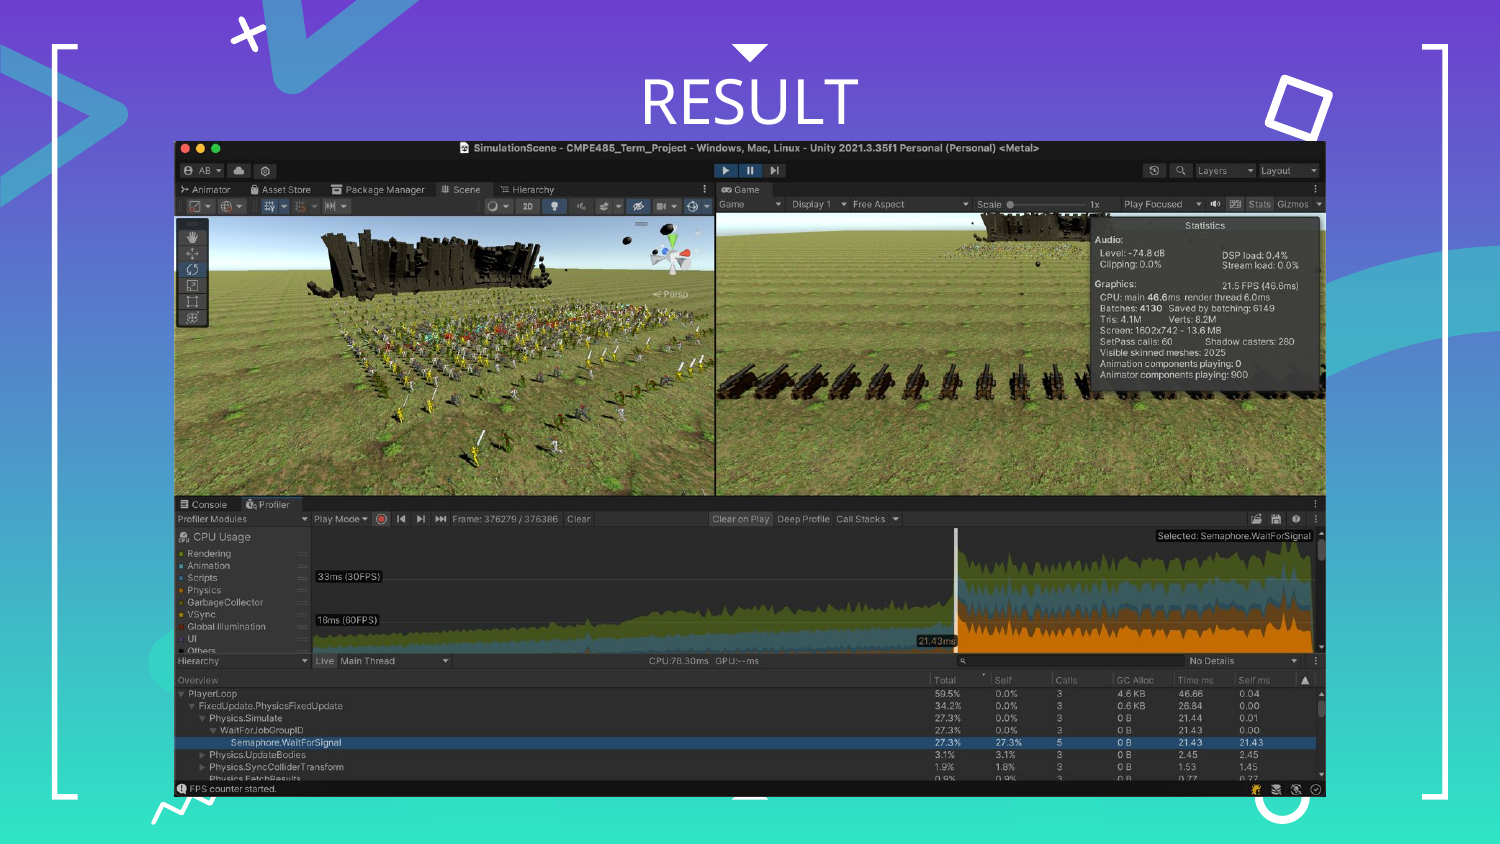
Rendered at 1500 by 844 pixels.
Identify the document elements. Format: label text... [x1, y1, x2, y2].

picture [174, 141, 1326, 798]
title RESULTS 4 [624, 46, 882, 140]
